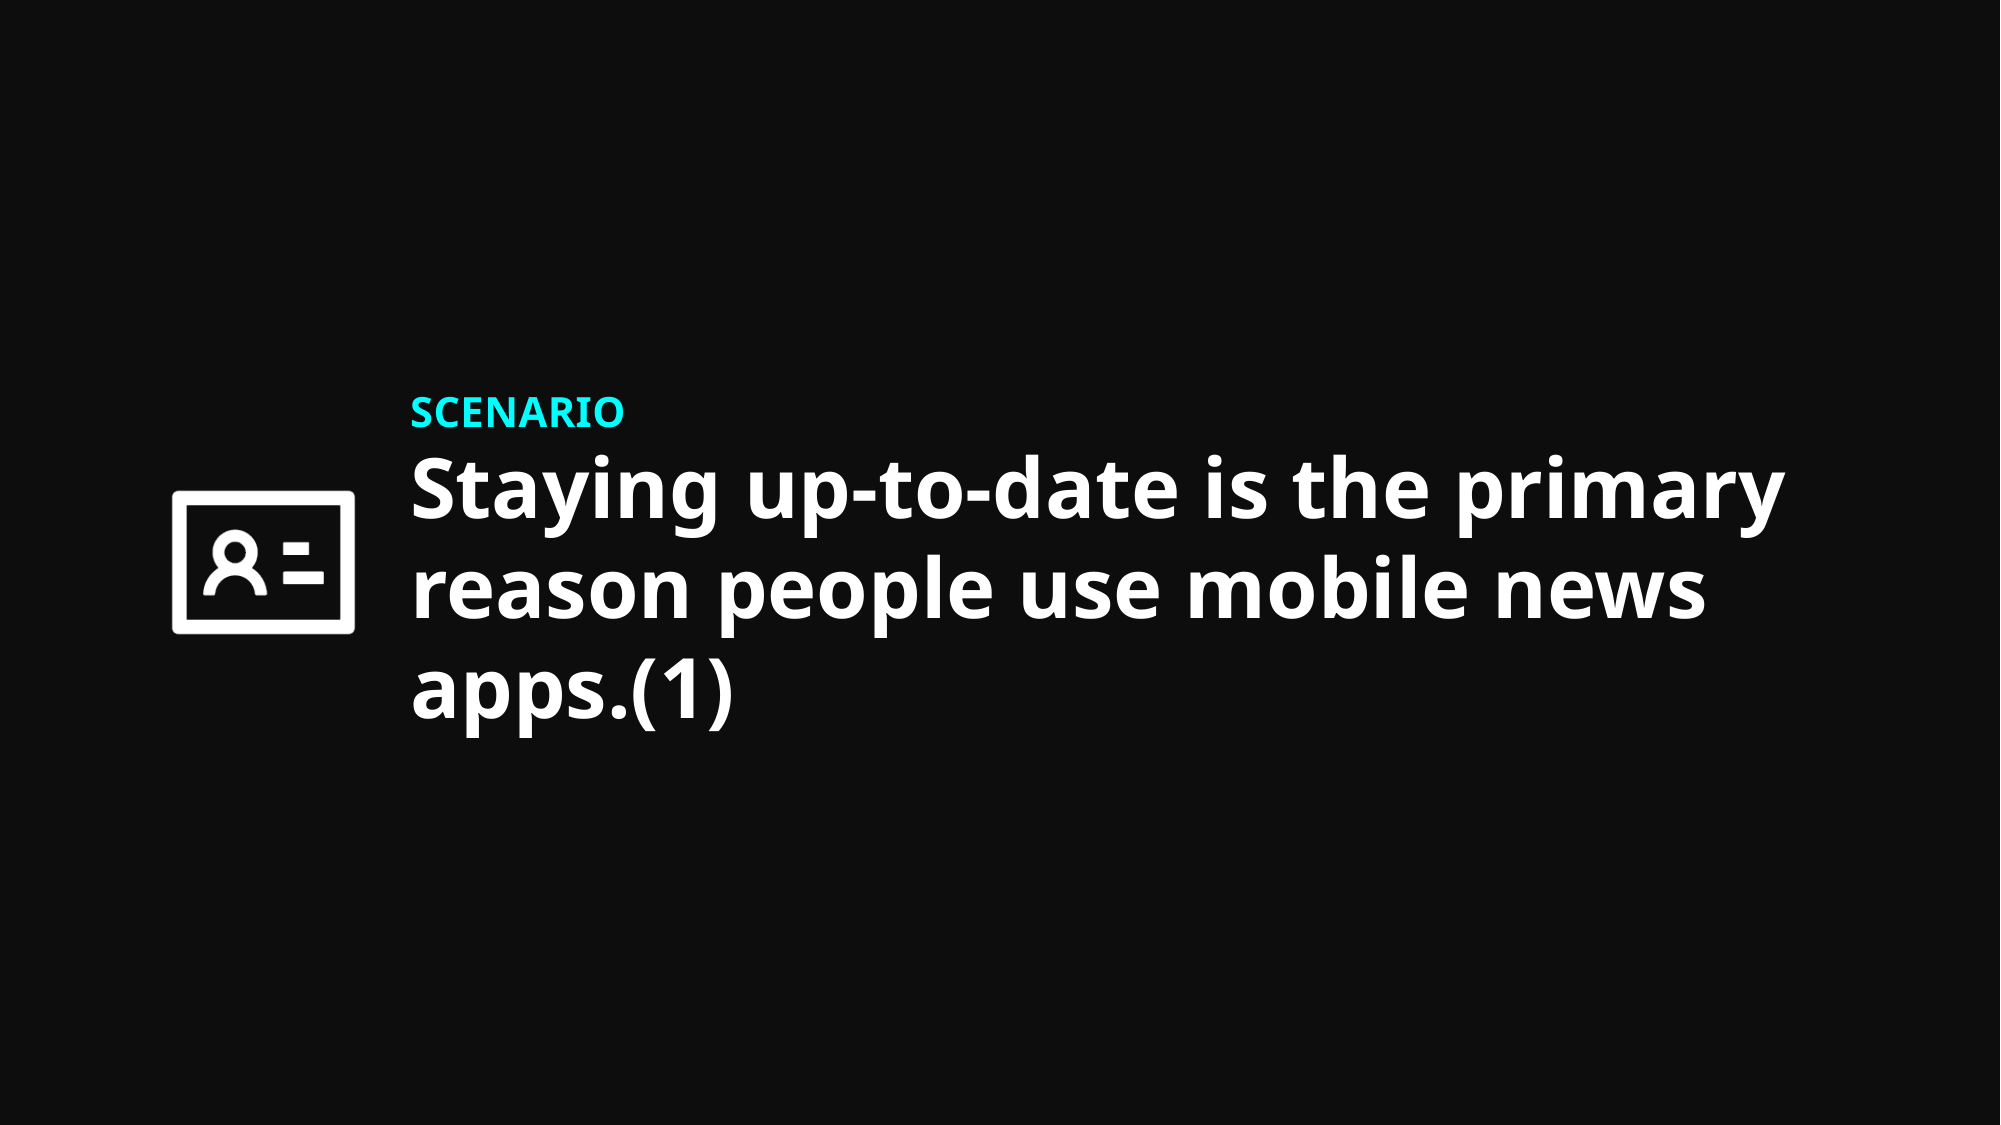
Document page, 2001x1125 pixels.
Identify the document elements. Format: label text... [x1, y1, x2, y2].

text_box Scenario Staying up-to-date is the primary reason people use mobile news apps.(1) [395, 378, 1907, 743]
picture [159, 458, 368, 667]
